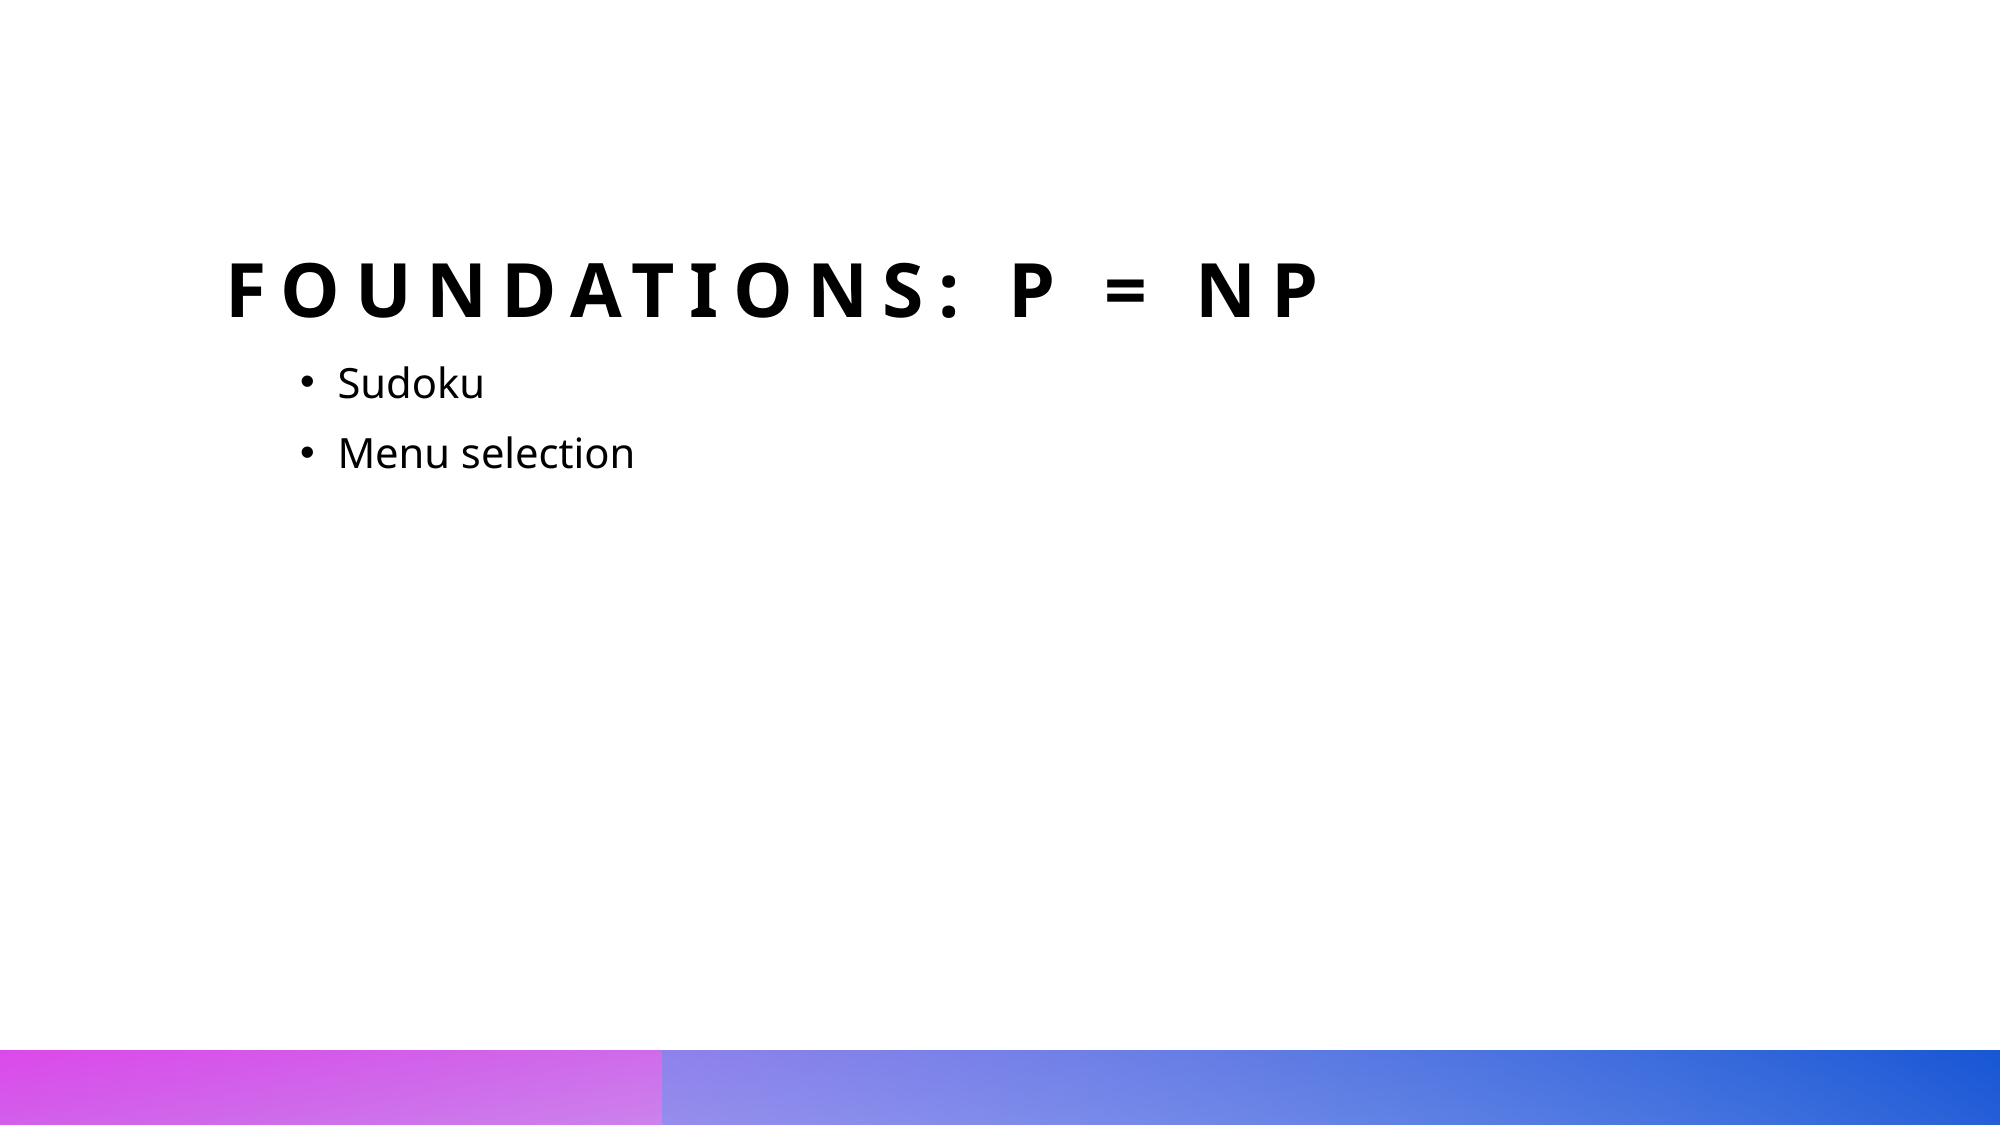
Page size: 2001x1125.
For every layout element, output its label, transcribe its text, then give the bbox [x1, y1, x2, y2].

list Sudoku Menu selection [225, 346, 1905, 996]
title Foundations: P = NP [225, 130, 1905, 333]
